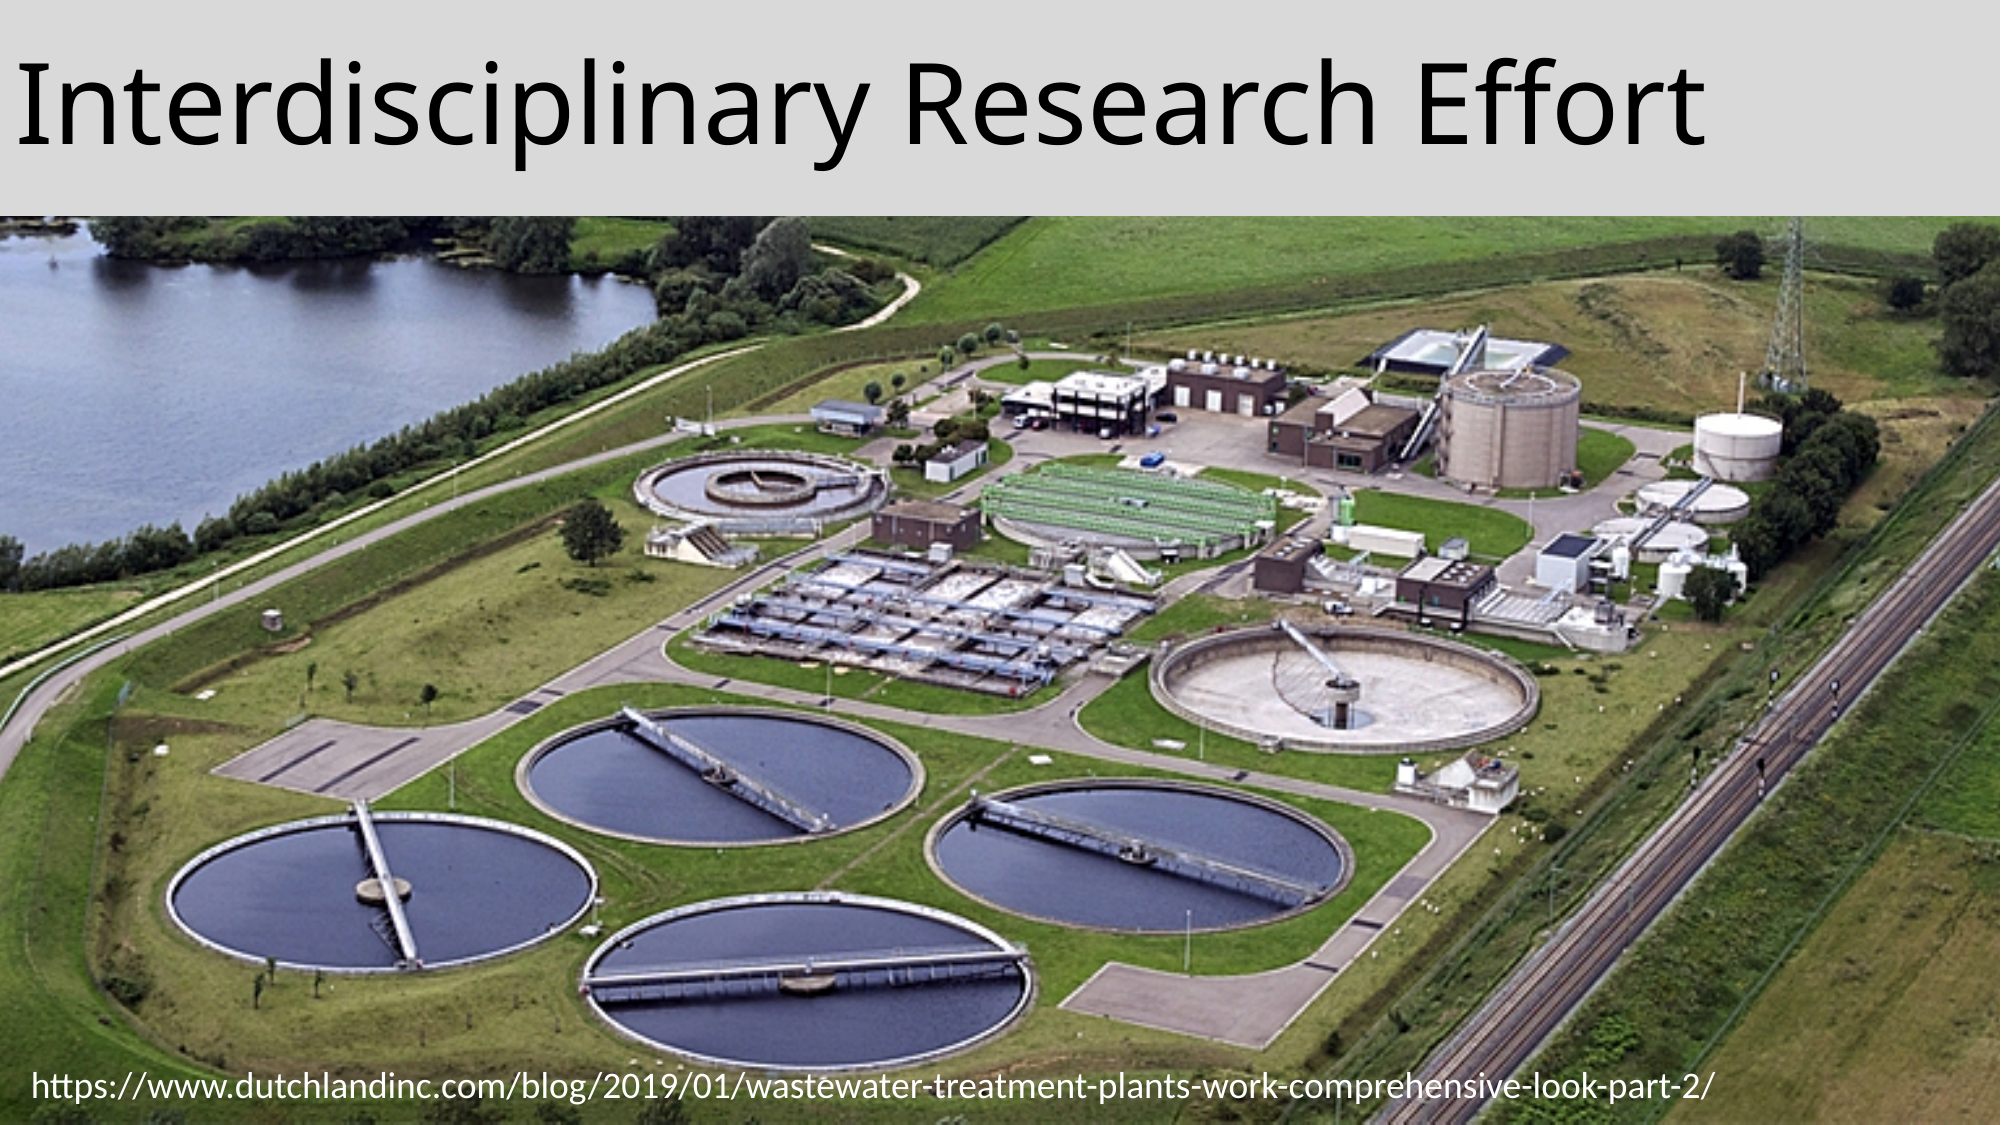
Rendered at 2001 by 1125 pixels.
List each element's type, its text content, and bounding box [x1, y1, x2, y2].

title Interdisciplinary Research Effort [0, 0, 2000, 216]
picture [0, 216, 2000, 1125]
